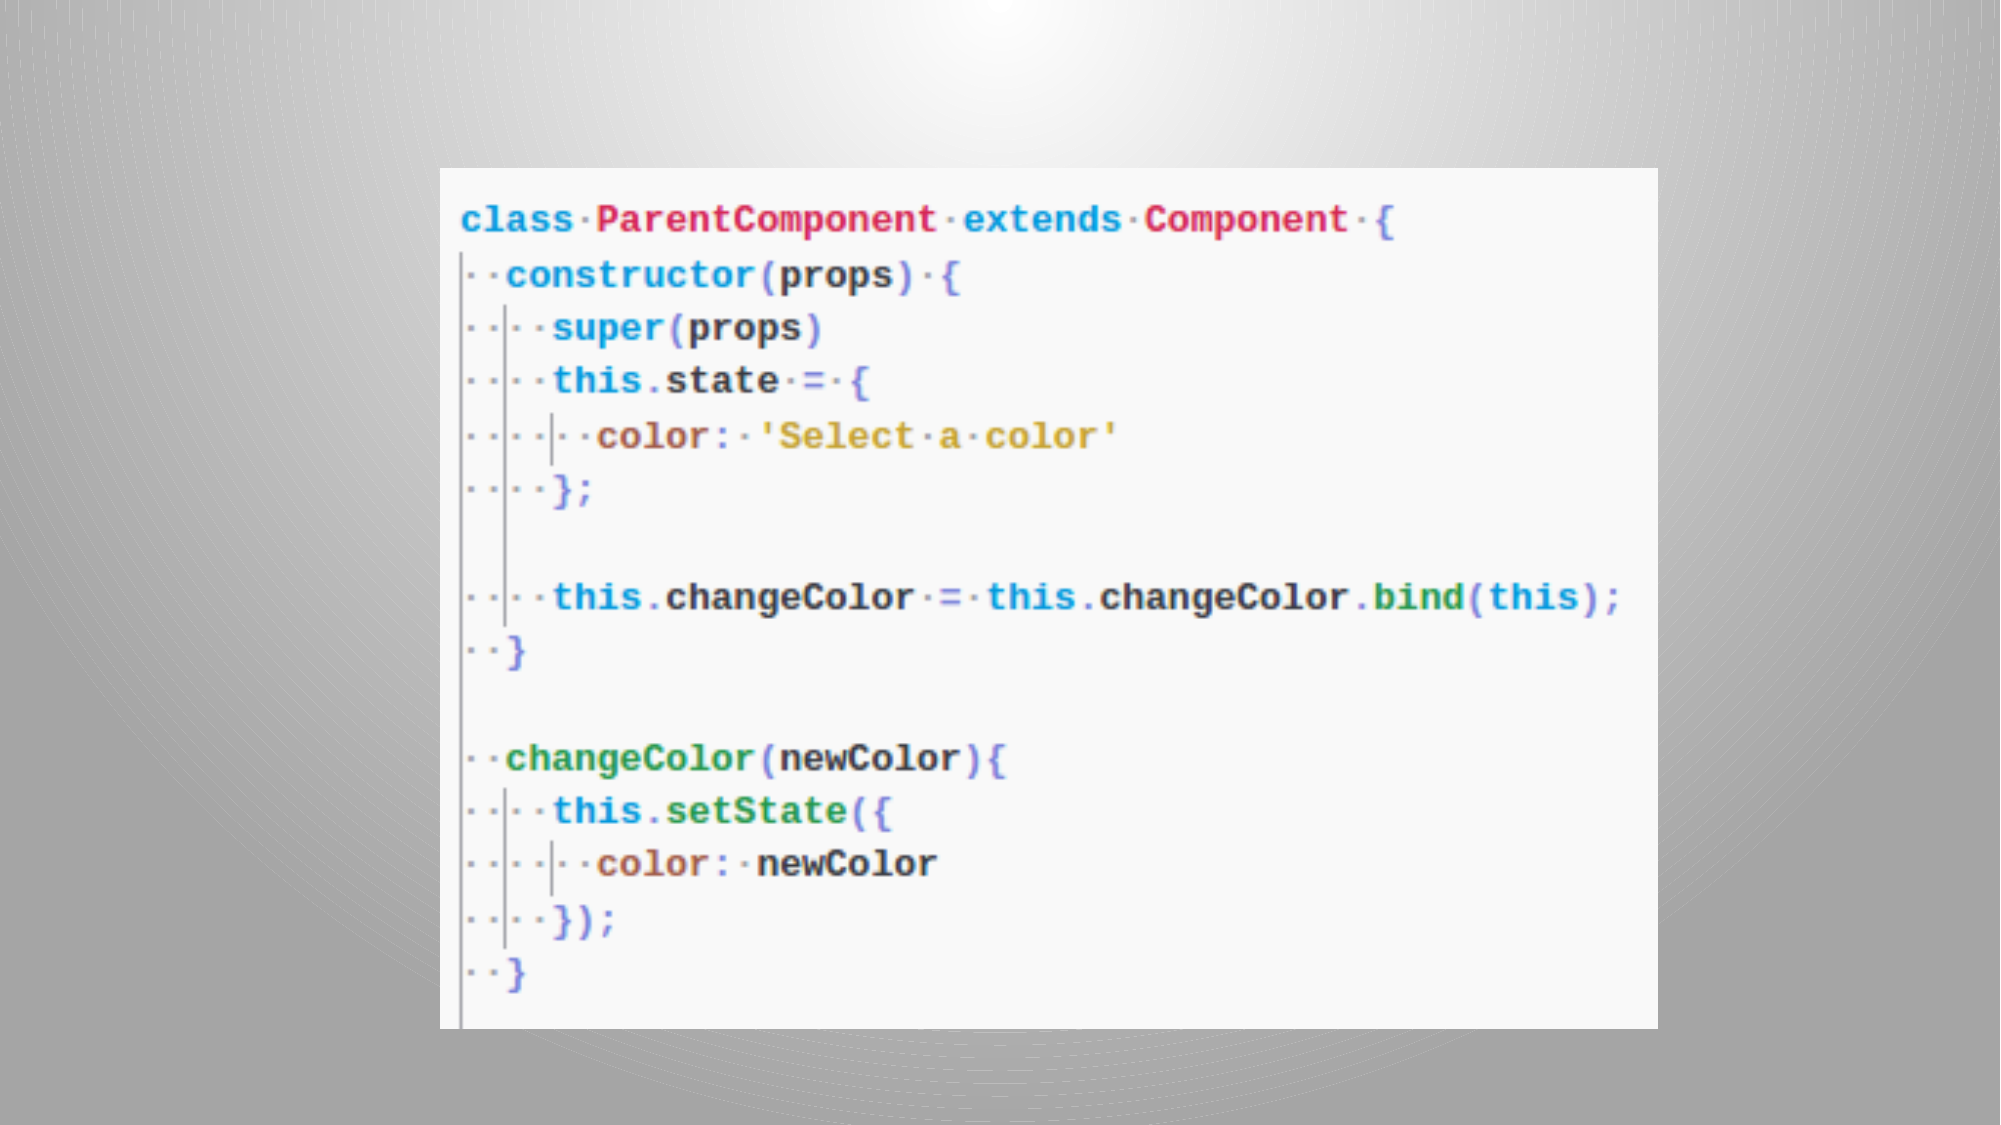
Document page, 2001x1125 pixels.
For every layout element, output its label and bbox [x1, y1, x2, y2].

list [440, 168, 1658, 1029]
